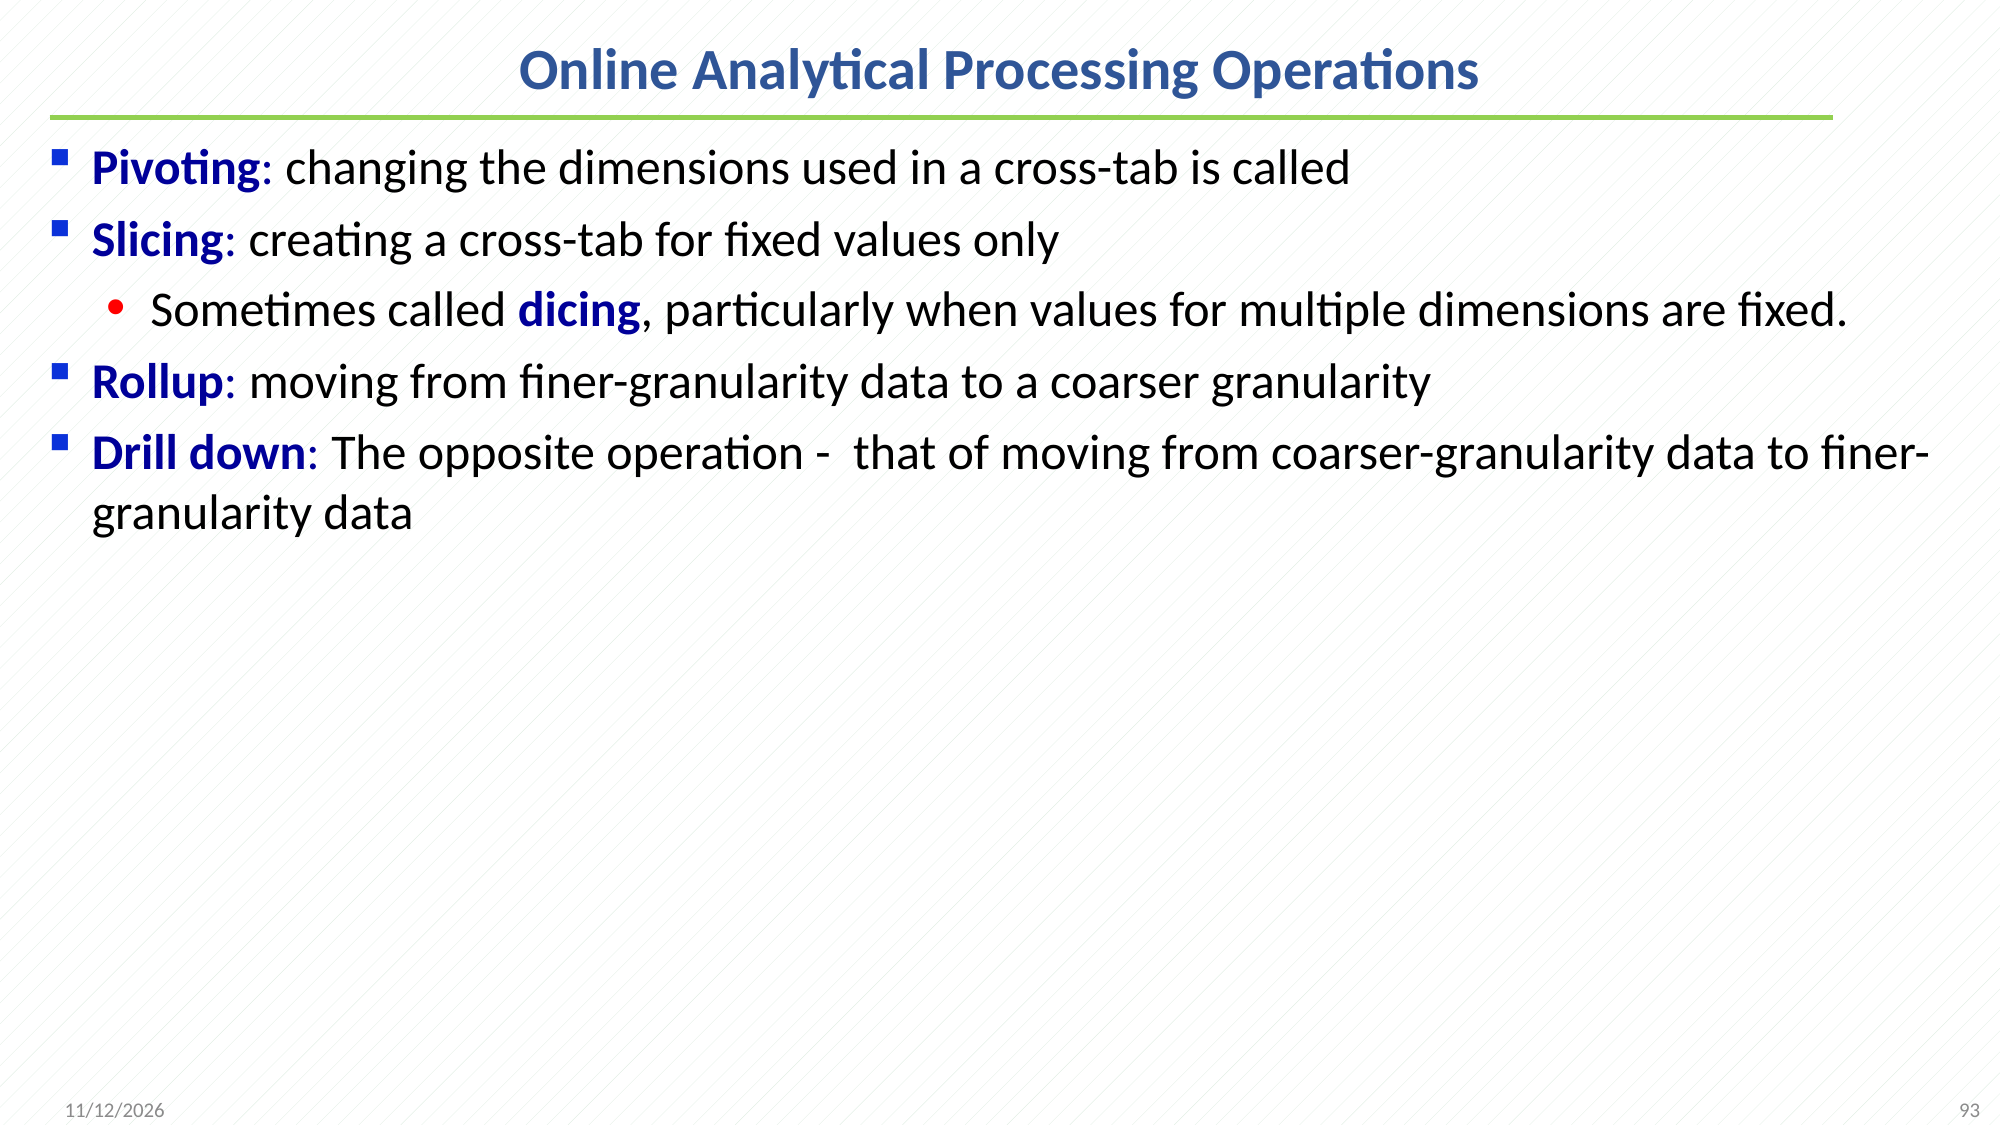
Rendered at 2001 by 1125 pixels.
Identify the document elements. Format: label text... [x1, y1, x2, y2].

slide_number 93 [1545, 1079, 1996, 1125]
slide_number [49, 1079, 500, 1125]
title Online Analytical Processing Operations [50, 13, 1949, 126]
list Pivoting: changing the dimensions used in a cross-tab is called Slicing: creating a cross-tab for fixed values only Sometimes called dicing, particularly when values for multiple dimensions are fixed. Rollup: moving from finer-granularity data to a coarser granularity Drill down: The opposite operation - that of moving from coarser-granularity data to finer-granularity data [32, 126, 1974, 1081]
